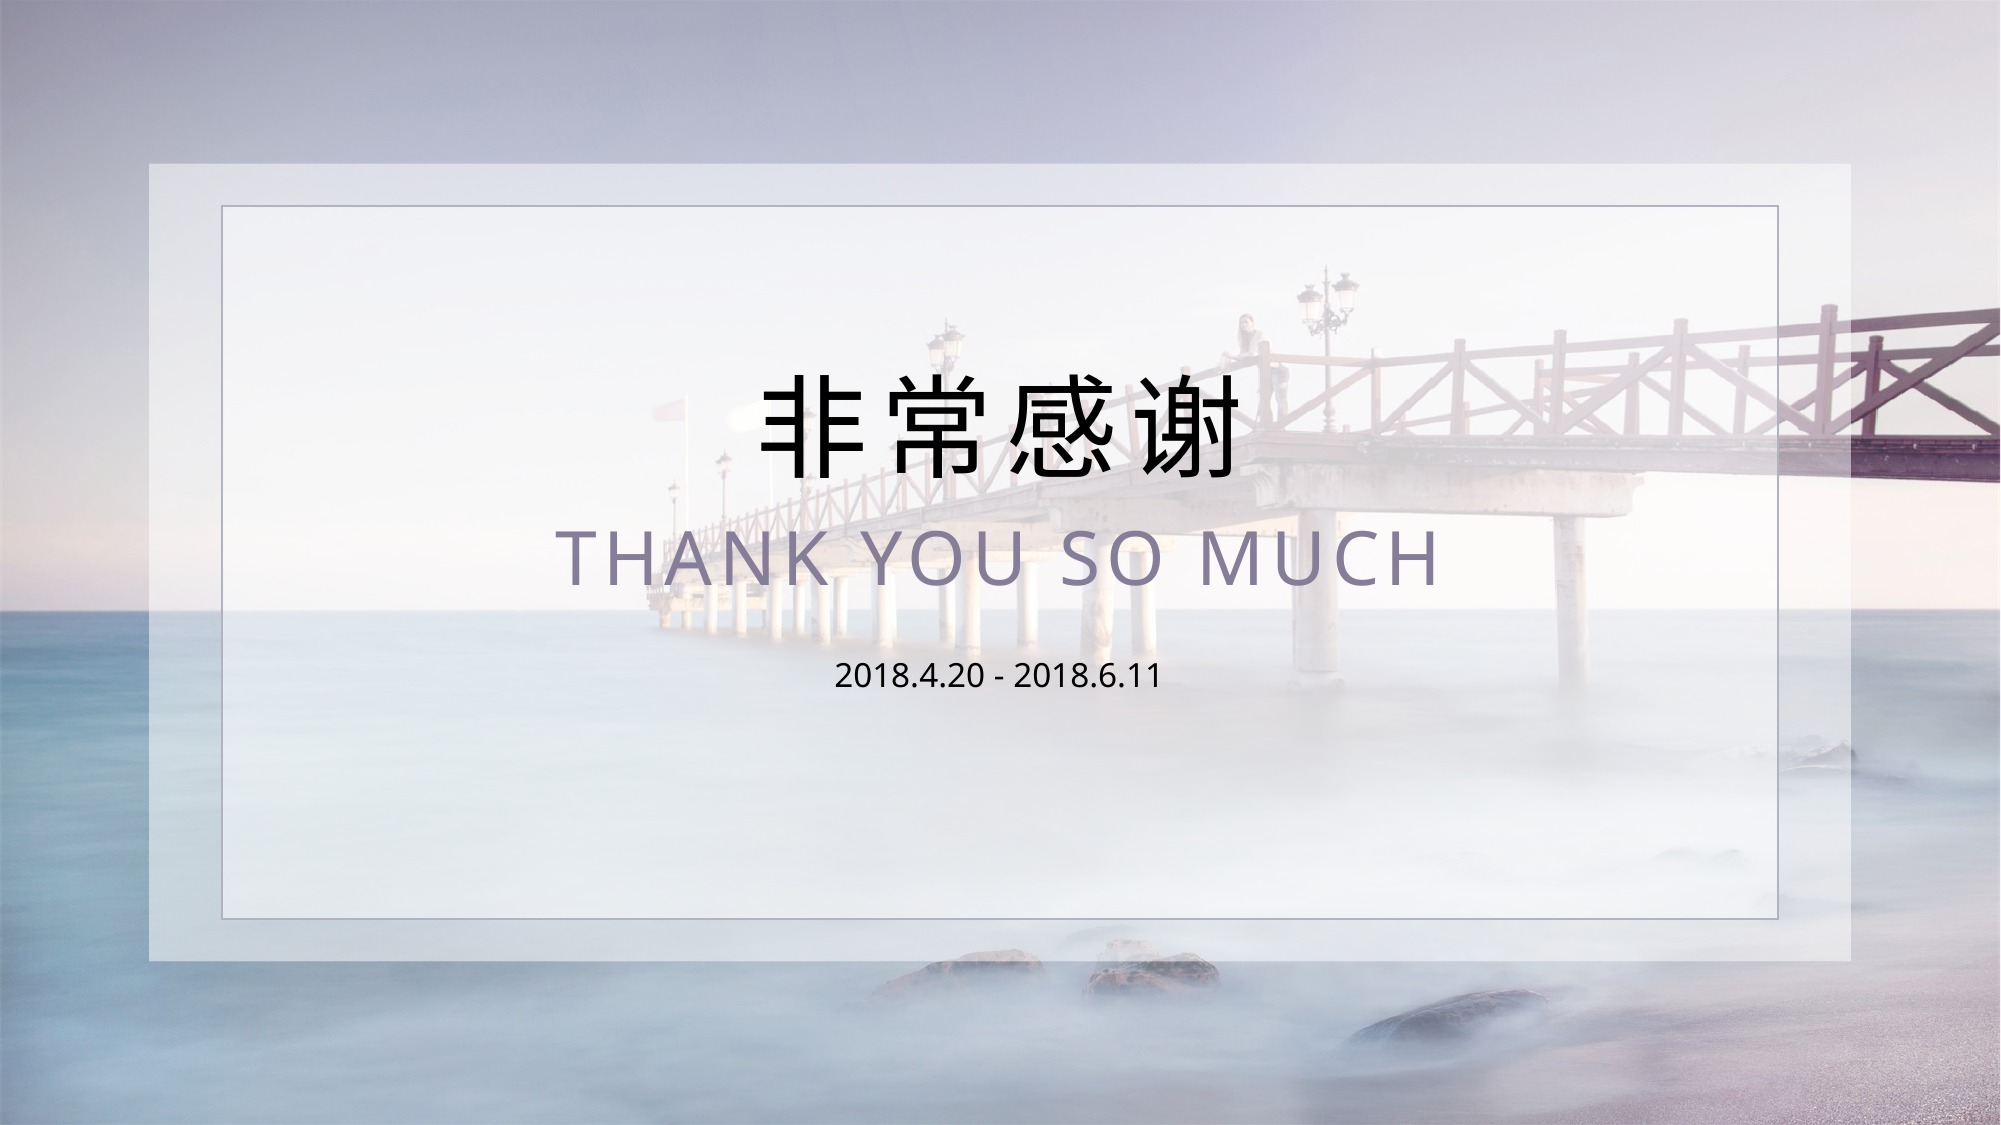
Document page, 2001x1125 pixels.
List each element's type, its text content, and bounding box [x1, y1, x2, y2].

text_box 非常感谢 [461, 349, 1538, 500]
text_box 2018.4.20 - 2018.6.11 [493, 647, 1506, 702]
picture [0, 0, 2001, 1125]
text_box [221, 205, 1779, 920]
text_box [148, 162, 1852, 962]
text_box THANK YOU SO MUCH [514, 503, 1484, 609]
